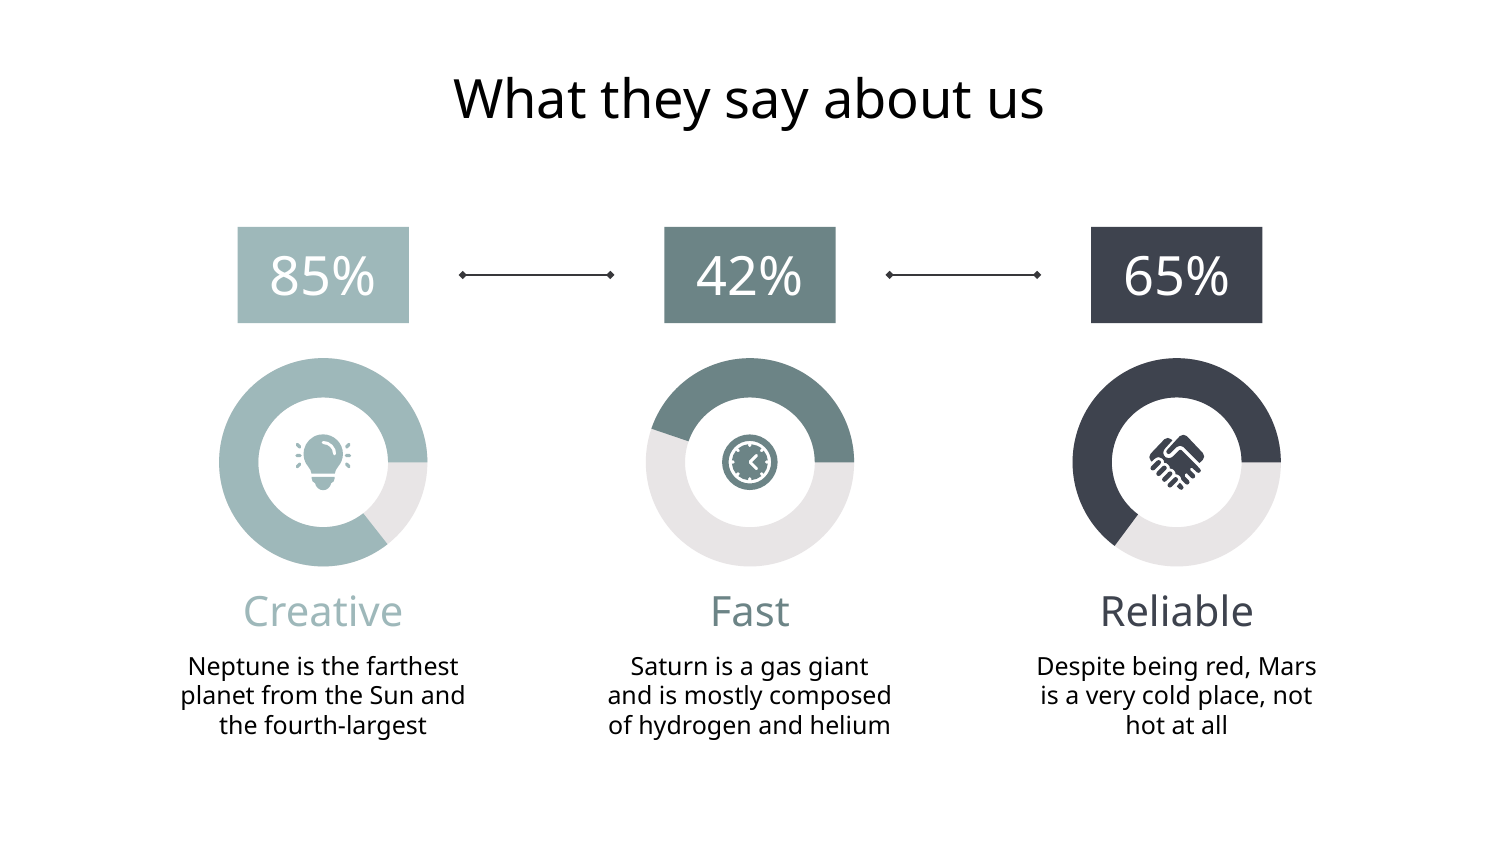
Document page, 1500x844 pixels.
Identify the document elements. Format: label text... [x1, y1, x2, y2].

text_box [1148, 434, 1205, 490]
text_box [590, 284, 910, 753]
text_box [294, 434, 352, 491]
title What they say about us [67, 49, 1433, 144]
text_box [1017, 226, 1336, 753]
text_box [164, 226, 483, 753]
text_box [590, 226, 910, 274]
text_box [721, 434, 778, 491]
